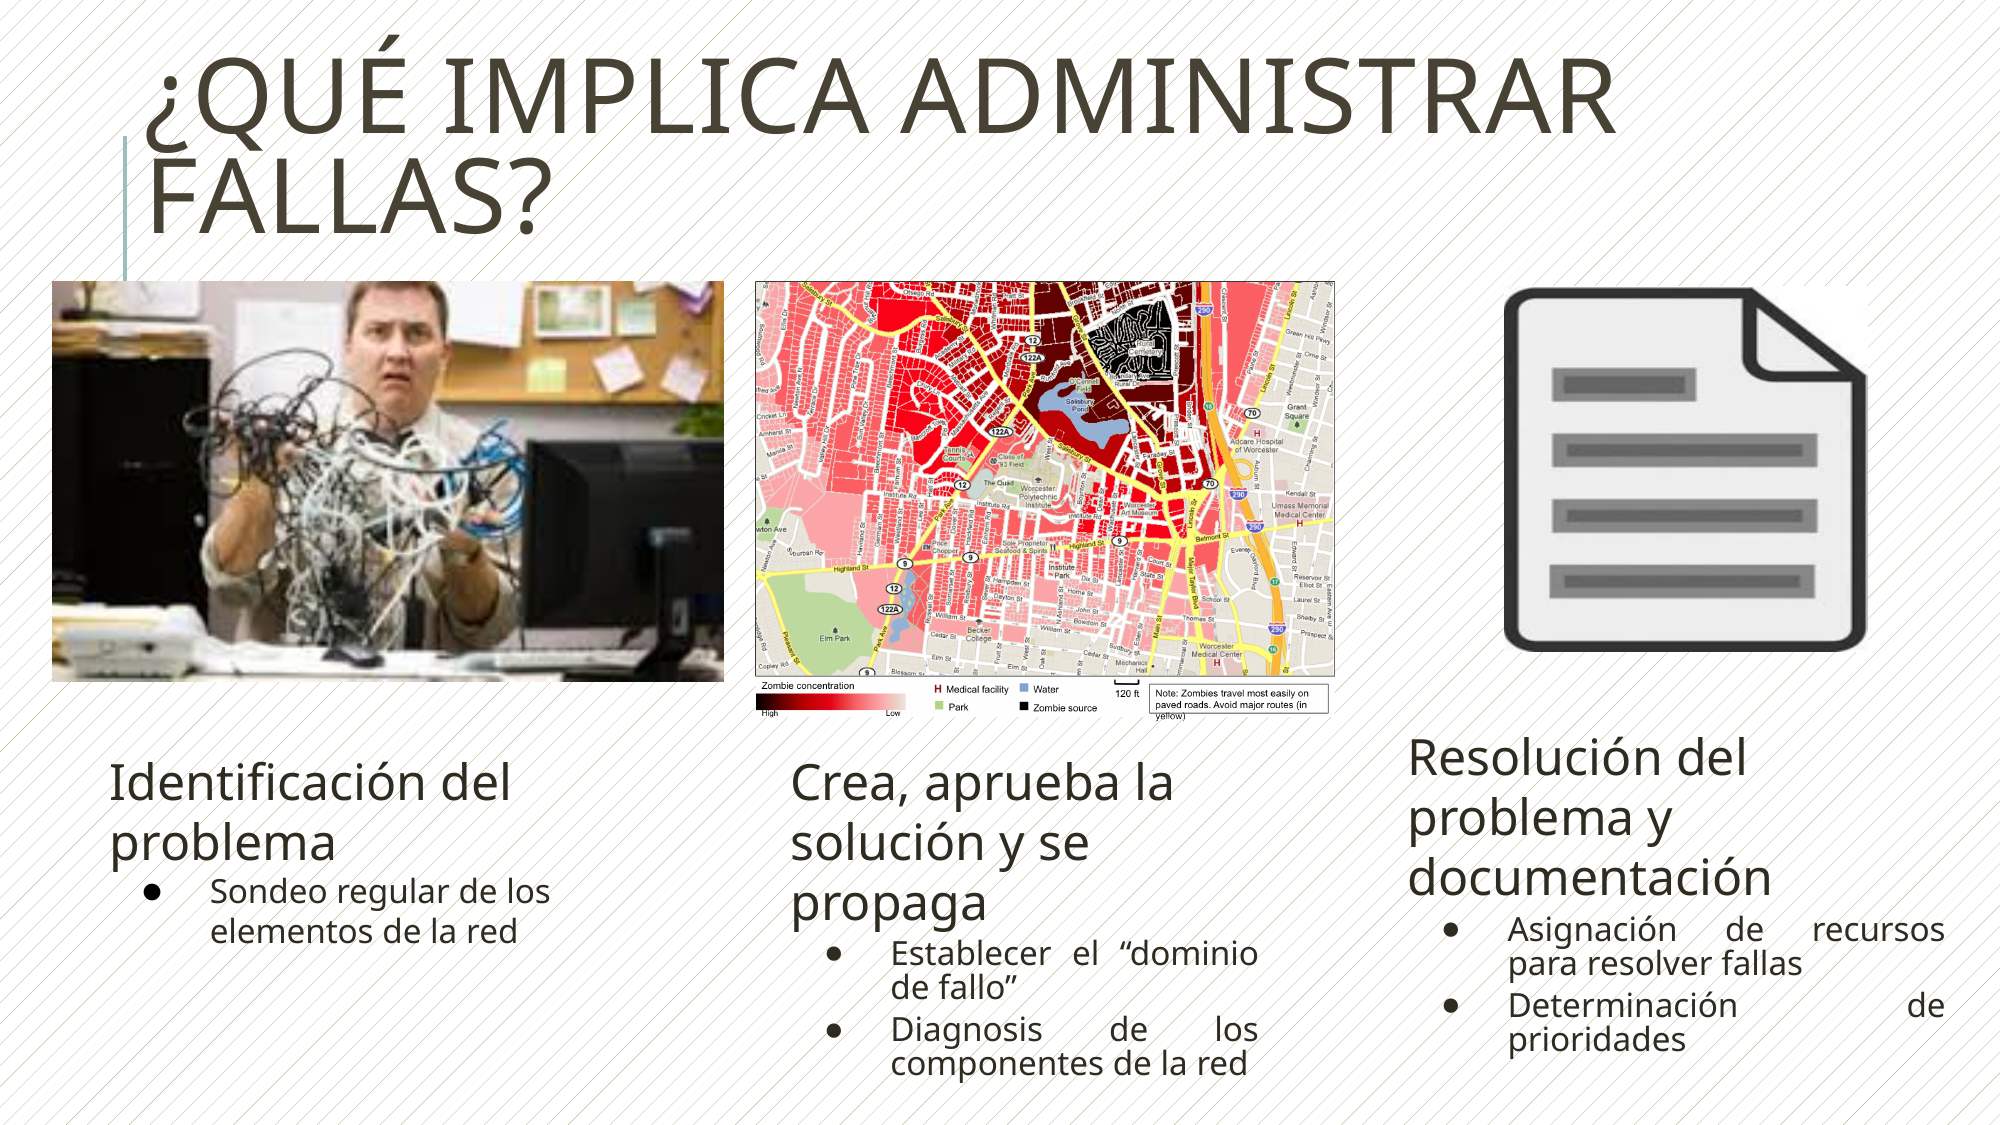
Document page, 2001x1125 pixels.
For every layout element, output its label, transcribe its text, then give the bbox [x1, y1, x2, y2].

text_box Crea, aprueba la solución y se propaga Establecer el “dominio de fallo” Diagnosis de los componentes de la red [770, 732, 1280, 1096]
picture [52, 281, 724, 682]
text_box Identificación del problema Sondeo regular de los elementos de la red [89, 730, 687, 855]
text_box Resolución del problema y documentación Asignación de recursos para resolver fallas Determinación de prioridades [1387, 705, 1967, 1072]
picture [1503, 286, 1868, 653]
picture [755, 281, 1335, 723]
title ¿Qué implica administrar fallas? [124, 86, 1925, 274]
